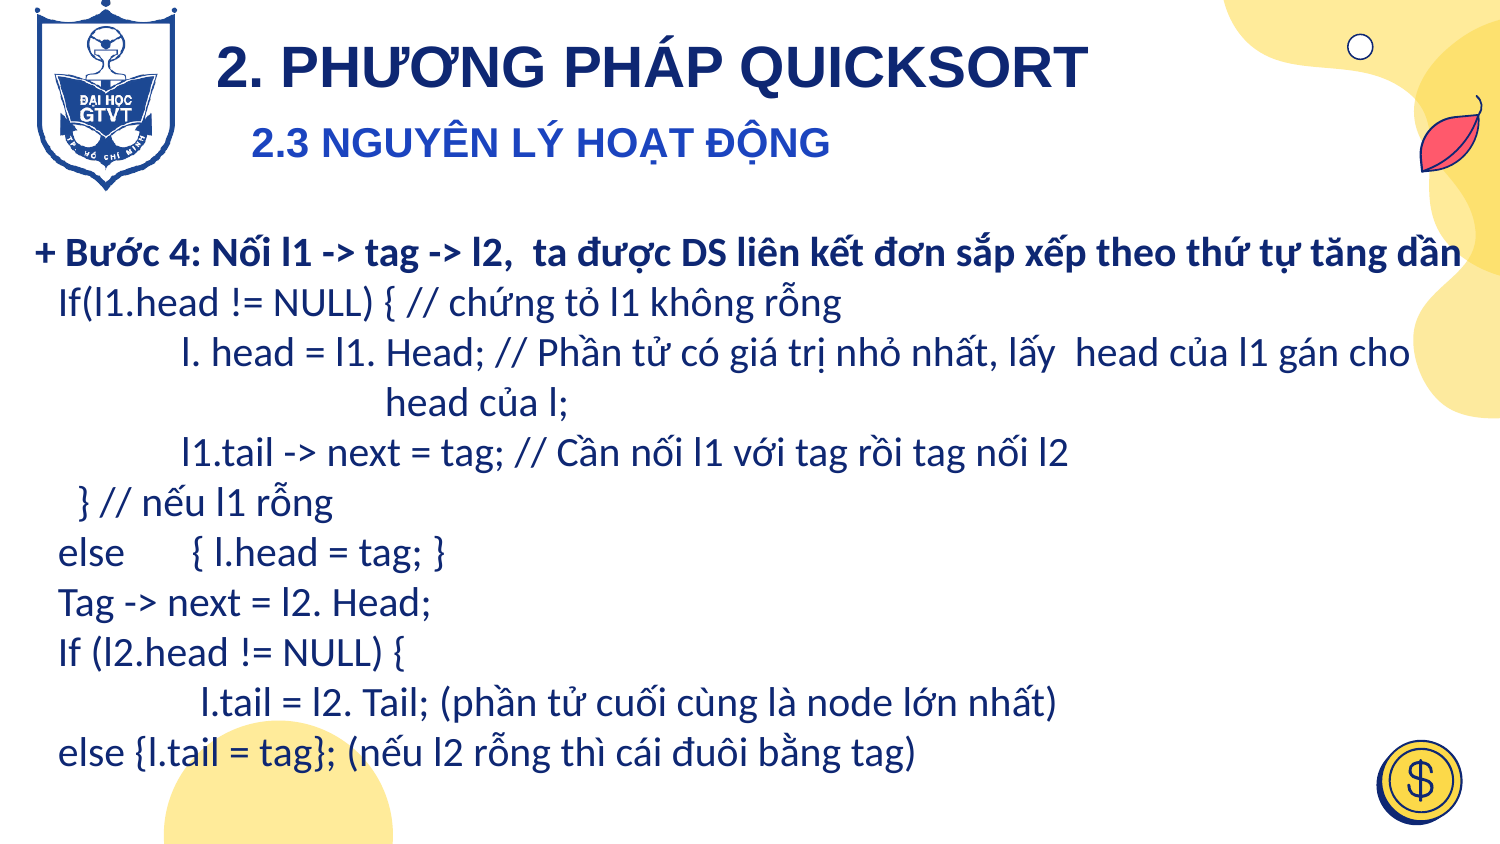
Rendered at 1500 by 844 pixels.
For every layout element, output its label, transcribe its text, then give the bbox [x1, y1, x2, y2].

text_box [1417, 94, 1485, 173]
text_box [1366, 739, 1466, 826]
text_box [1347, 34, 1373, 60]
subtitle 2.3 NGUYÊN LÝ HOẠT ĐỘNG [324, 110, 1189, 187]
picture [0, 0, 321, 296]
title 2. PHƯƠNG PHÁP QUICKSORT [324, 18, 1320, 110]
subtitle + Bước 4: Nối l1 -> tag -> l2, ta được DS liên kết đơn sắp xếp theo thứ tự tăng dần If(l1.head != NULL) { // chứng tỏ l1 không rỗng l. head = l1. Head; // Phần tử có giá trị nhỏ nhất, lấy head của l1 gán cho head của l; l1.tail -> next = tag; // Cần nối l1 với tag rồi tag nối l2 } // nếu l1 rỗng else { l.head = tag; } Tag -> next = l2. Head; If (l2.head != NULL) { l.tail = l2. Tail; (phần tử cuối cùng là node lớn nhất) else {l.tail = tag}; (nếu l2 rỗng thì cái đuôi bằng tag) [19, 217, 1500, 783]
